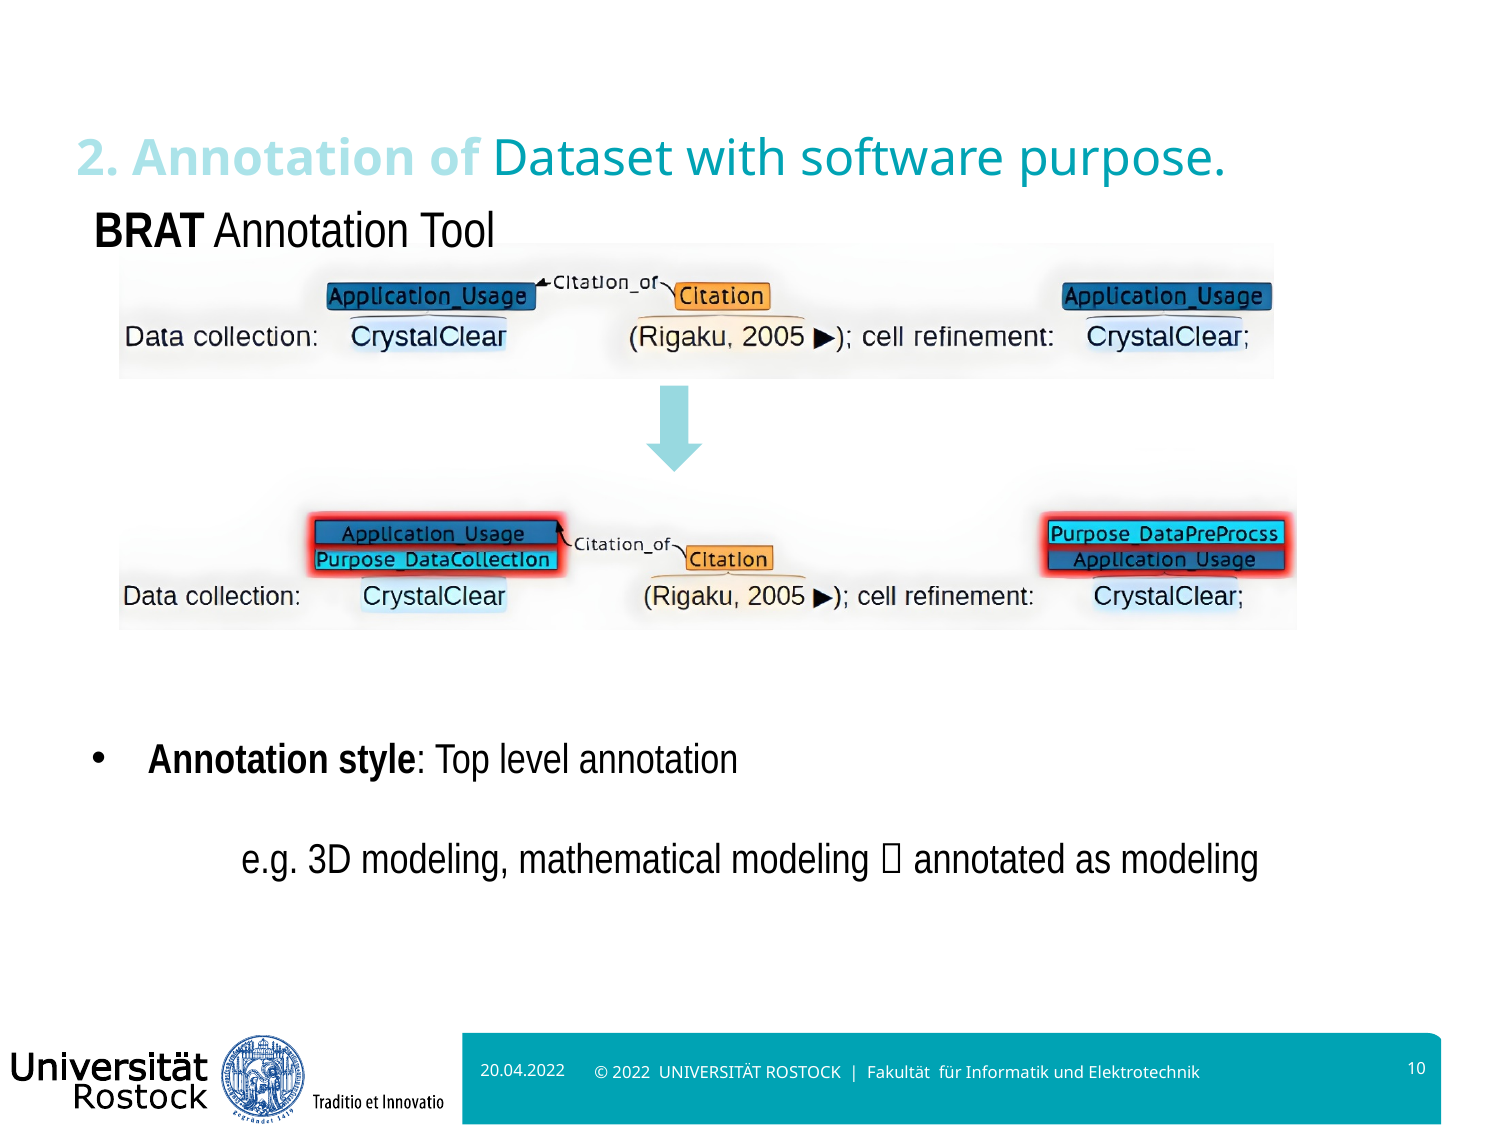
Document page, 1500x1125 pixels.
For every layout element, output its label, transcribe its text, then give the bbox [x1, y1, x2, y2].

text_box BRAT Annotation Tool [79, 189, 511, 265]
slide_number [480, 1051, 595, 1096]
picture [118, 447, 1298, 631]
slide_number 10 [1360, 1051, 1442, 1096]
text_box [645, 388, 703, 446]
text_box Annotation style: Top level annotation e.g. 3D modeling, mathematical modeling  annotated as modeling [76, 674, 1424, 950]
title 2. Annotation of Dataset with software purpose. [76, 65, 1442, 209]
footer © 2022 UNIVERSITÄT ROSTOCK | Fakultät für Informatik und Elektrotechnik [594, 1054, 1360, 1096]
picture [118, 243, 1274, 379]
